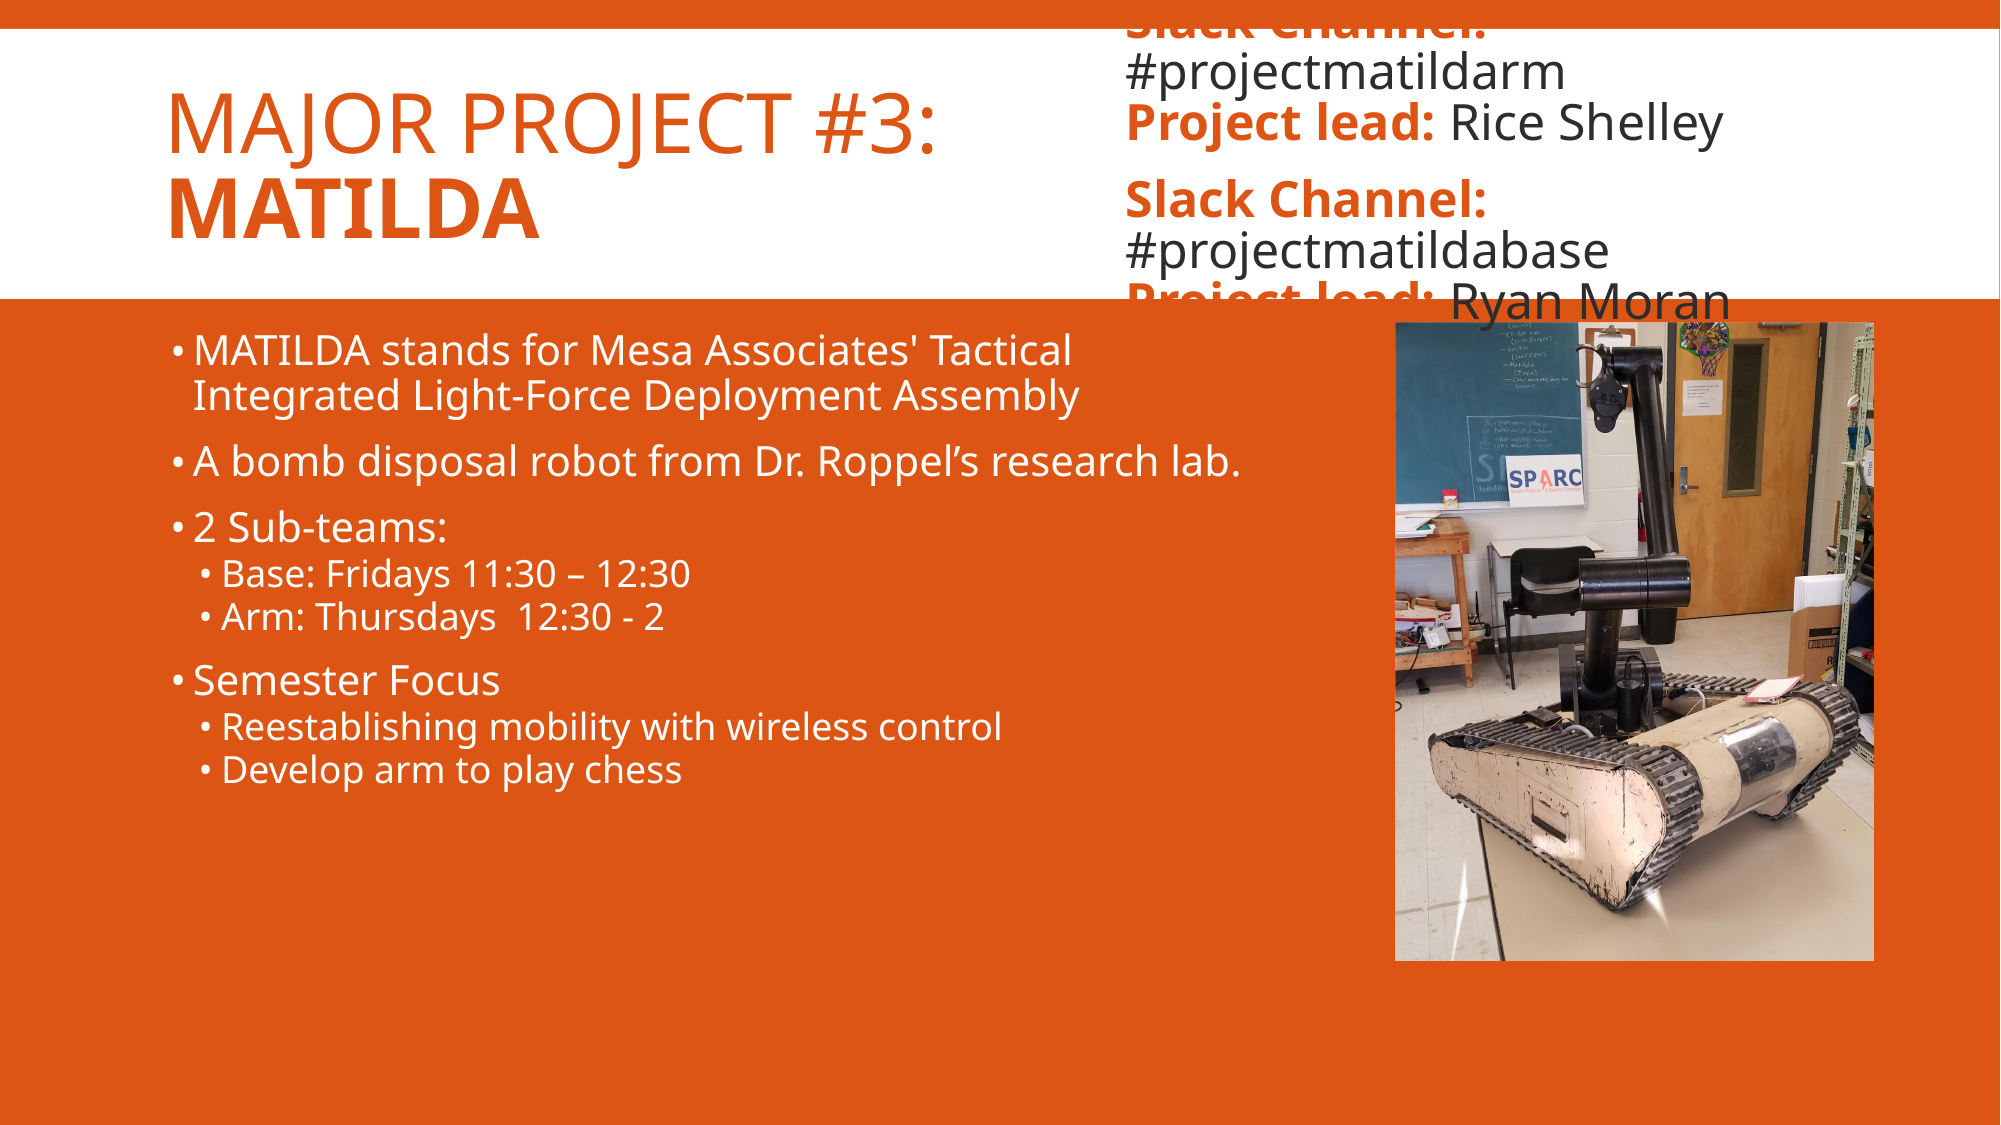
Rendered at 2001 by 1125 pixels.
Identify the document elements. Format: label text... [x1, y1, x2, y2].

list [1315, 401, 1954, 881]
text_box MATILDA stands for Mesa Associates' Tactical Integrated Light-Force Deployment Assembly A bomb disposal robot from Dr. Roppel’s research lab. 2 Sub-teams: Base: Fridays 11:30 – 12:30 Arm: Thursdays 12:30 - 2 Semester Focus Reestablishing mobility with wireless control Develop arm to play chess [149, 322, 1282, 1046]
title MAJOR PROJECT #3: MATILDA [149, 46, 1110, 295]
picture [1396, 881, 1874, 960]
text_box Slack Channel: #projectmatildarm Project lead: Rice Shelley Slack Channel: #projectmatildabase Project lead: Ryan Moran [1110, 0, 1943, 327]
picture [1396, 327, 1874, 401]
